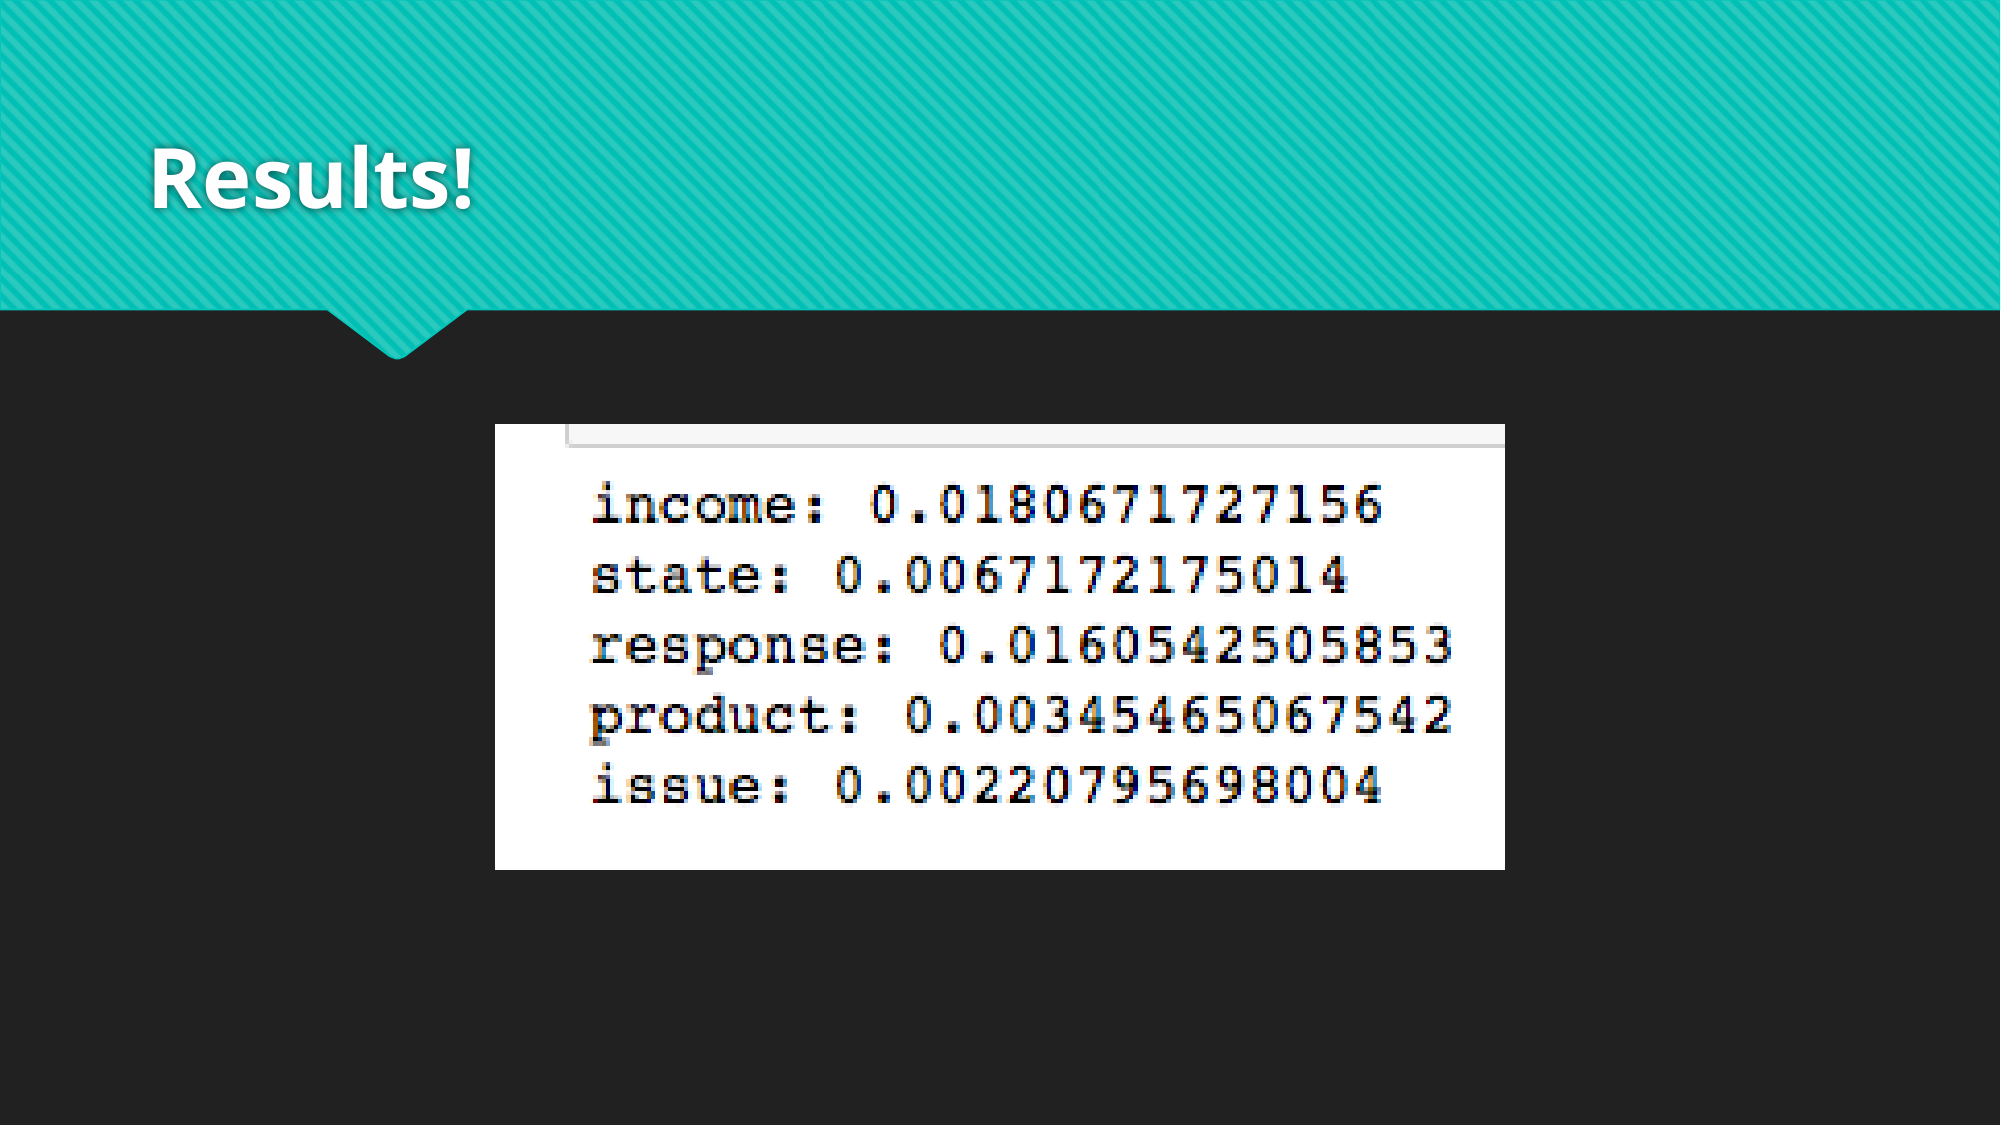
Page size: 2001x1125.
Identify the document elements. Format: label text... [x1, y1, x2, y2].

title Results! [132, 73, 1868, 233]
picture [495, 424, 1505, 870]
